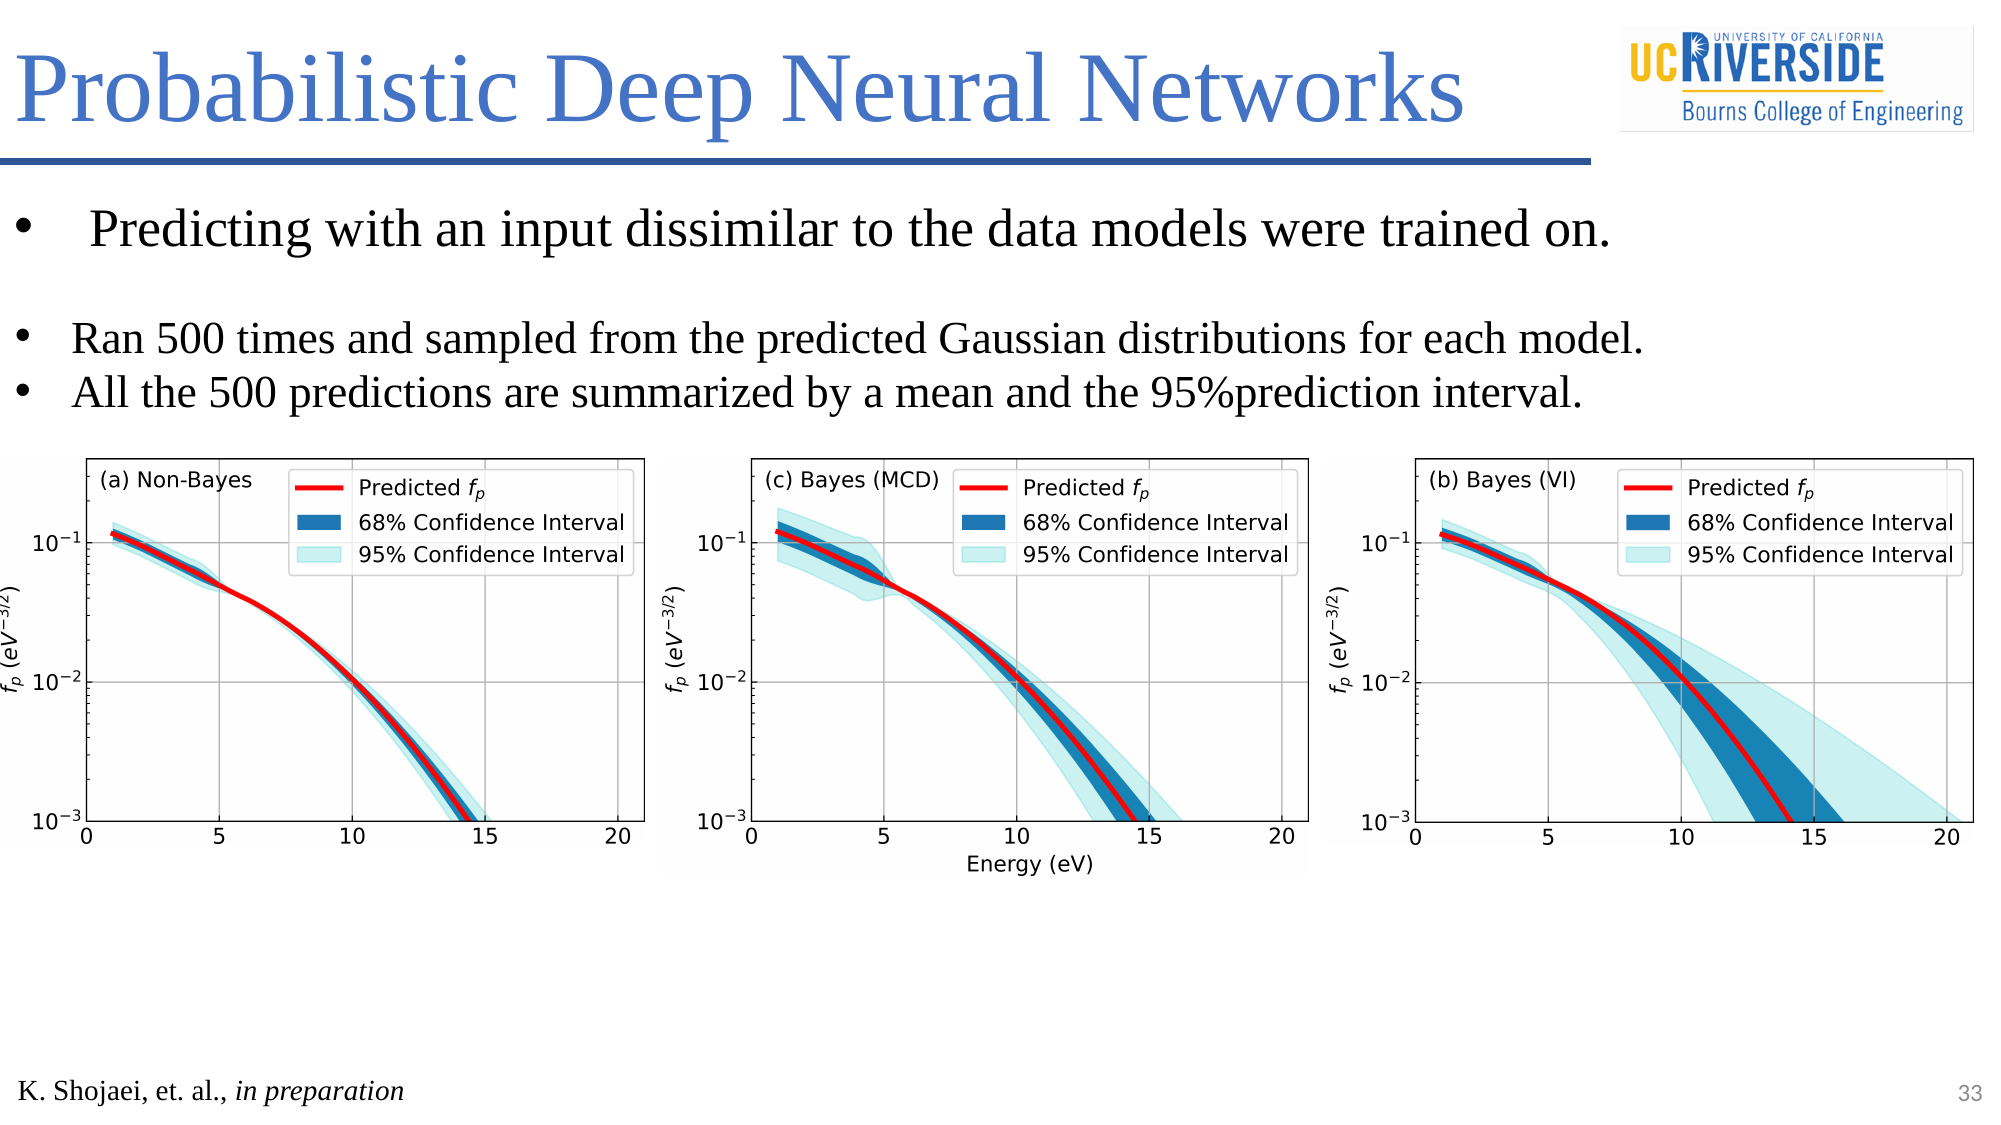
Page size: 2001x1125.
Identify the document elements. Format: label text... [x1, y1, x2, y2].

text_box Probabilistic Deep Neural Networks [0, 0, 2000, 163]
text_box K. Shojaei, et. al., in preparation [2, 1064, 420, 1115]
slide_number 33 [1548, 1062, 1998, 1122]
picture [661, 458, 1309, 876]
picture [1326, 458, 1974, 845]
text_box Predicting with an input dissimilar to the data models were trained on. Ran 500 times and sampled from the predicted Gaussian distributions for each model. All the 500 predictions are summarized by a mean and the 95%prediction interval. [0, 184, 1803, 425]
picture [1619, 25, 1974, 133]
picture [0, 458, 645, 844]
